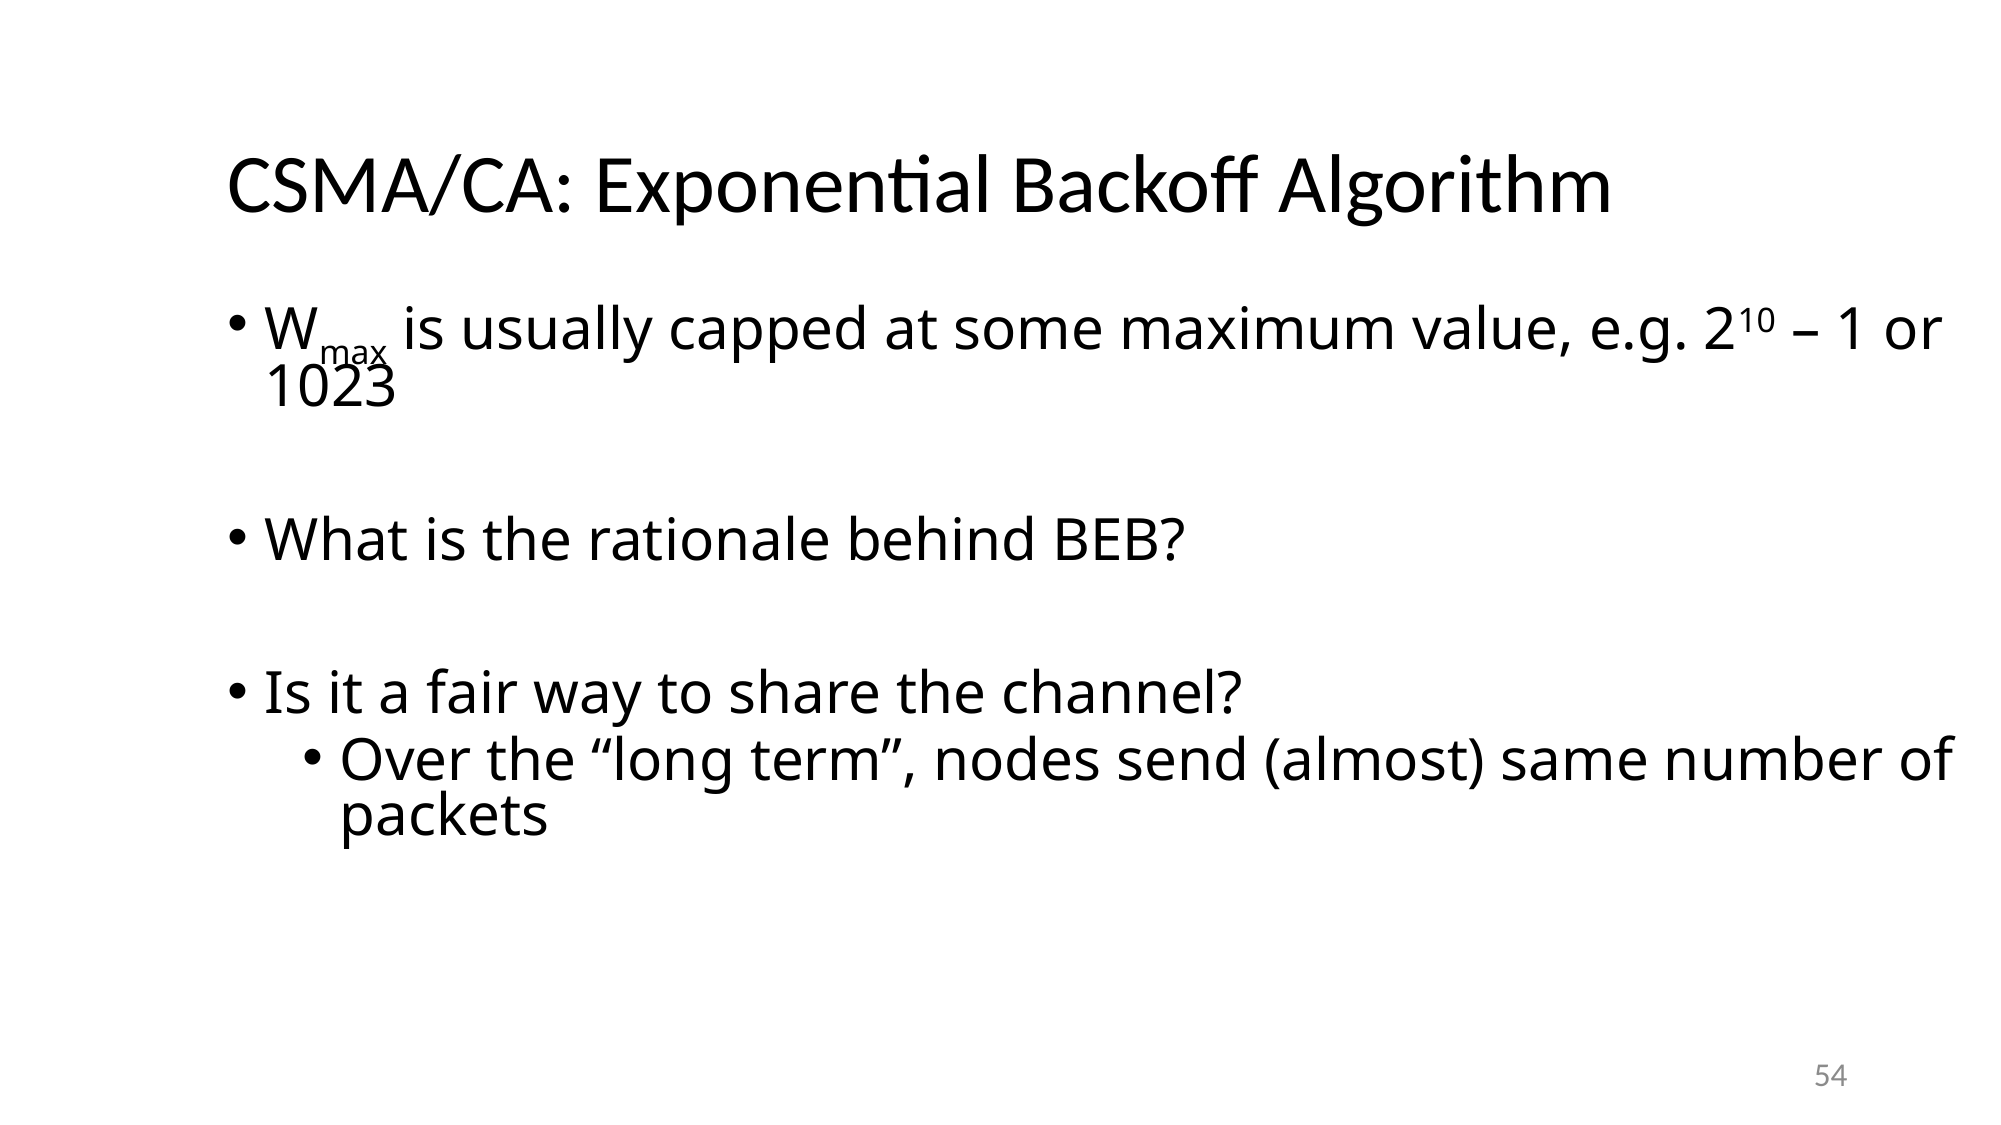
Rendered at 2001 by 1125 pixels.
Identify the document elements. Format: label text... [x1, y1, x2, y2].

list Wmax is usually capped at some maximum value, e.g. 210 – 1 or 1023 What is the rationale behind BEB? Is it a fair way to share the channel? Over the “long term”, nodes send (almost) same number of packets [212, 291, 1980, 961]
slide_number 54 [1412, 1042, 1863, 1103]
title CSMA/CA: Exponential Backoff Algorithm [212, 63, 1894, 291]
